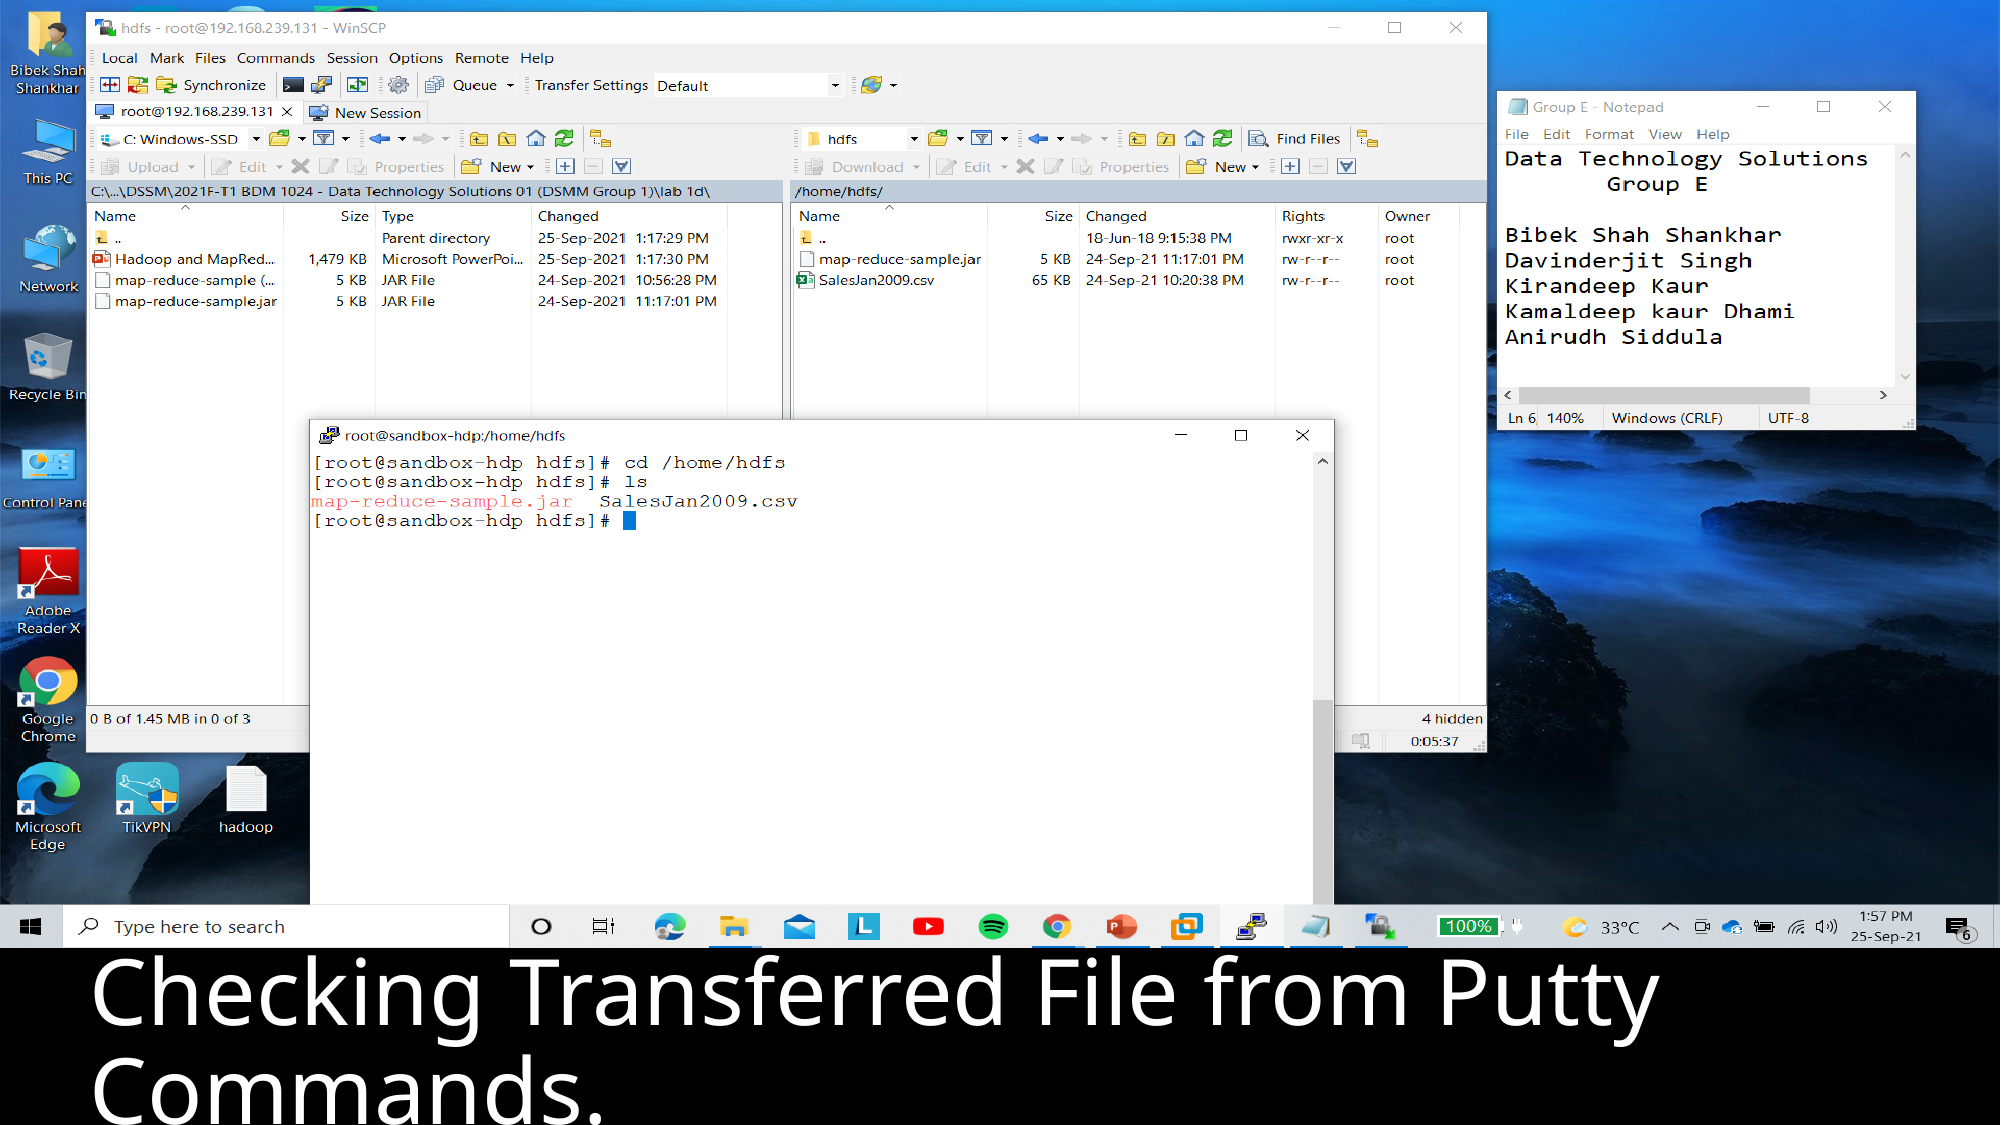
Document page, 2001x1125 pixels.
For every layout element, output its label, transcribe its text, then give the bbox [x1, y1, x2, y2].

title Checking Transferred File from Putty Commands. [74, 948, 1800, 1125]
picture [0, 0, 2000, 948]
